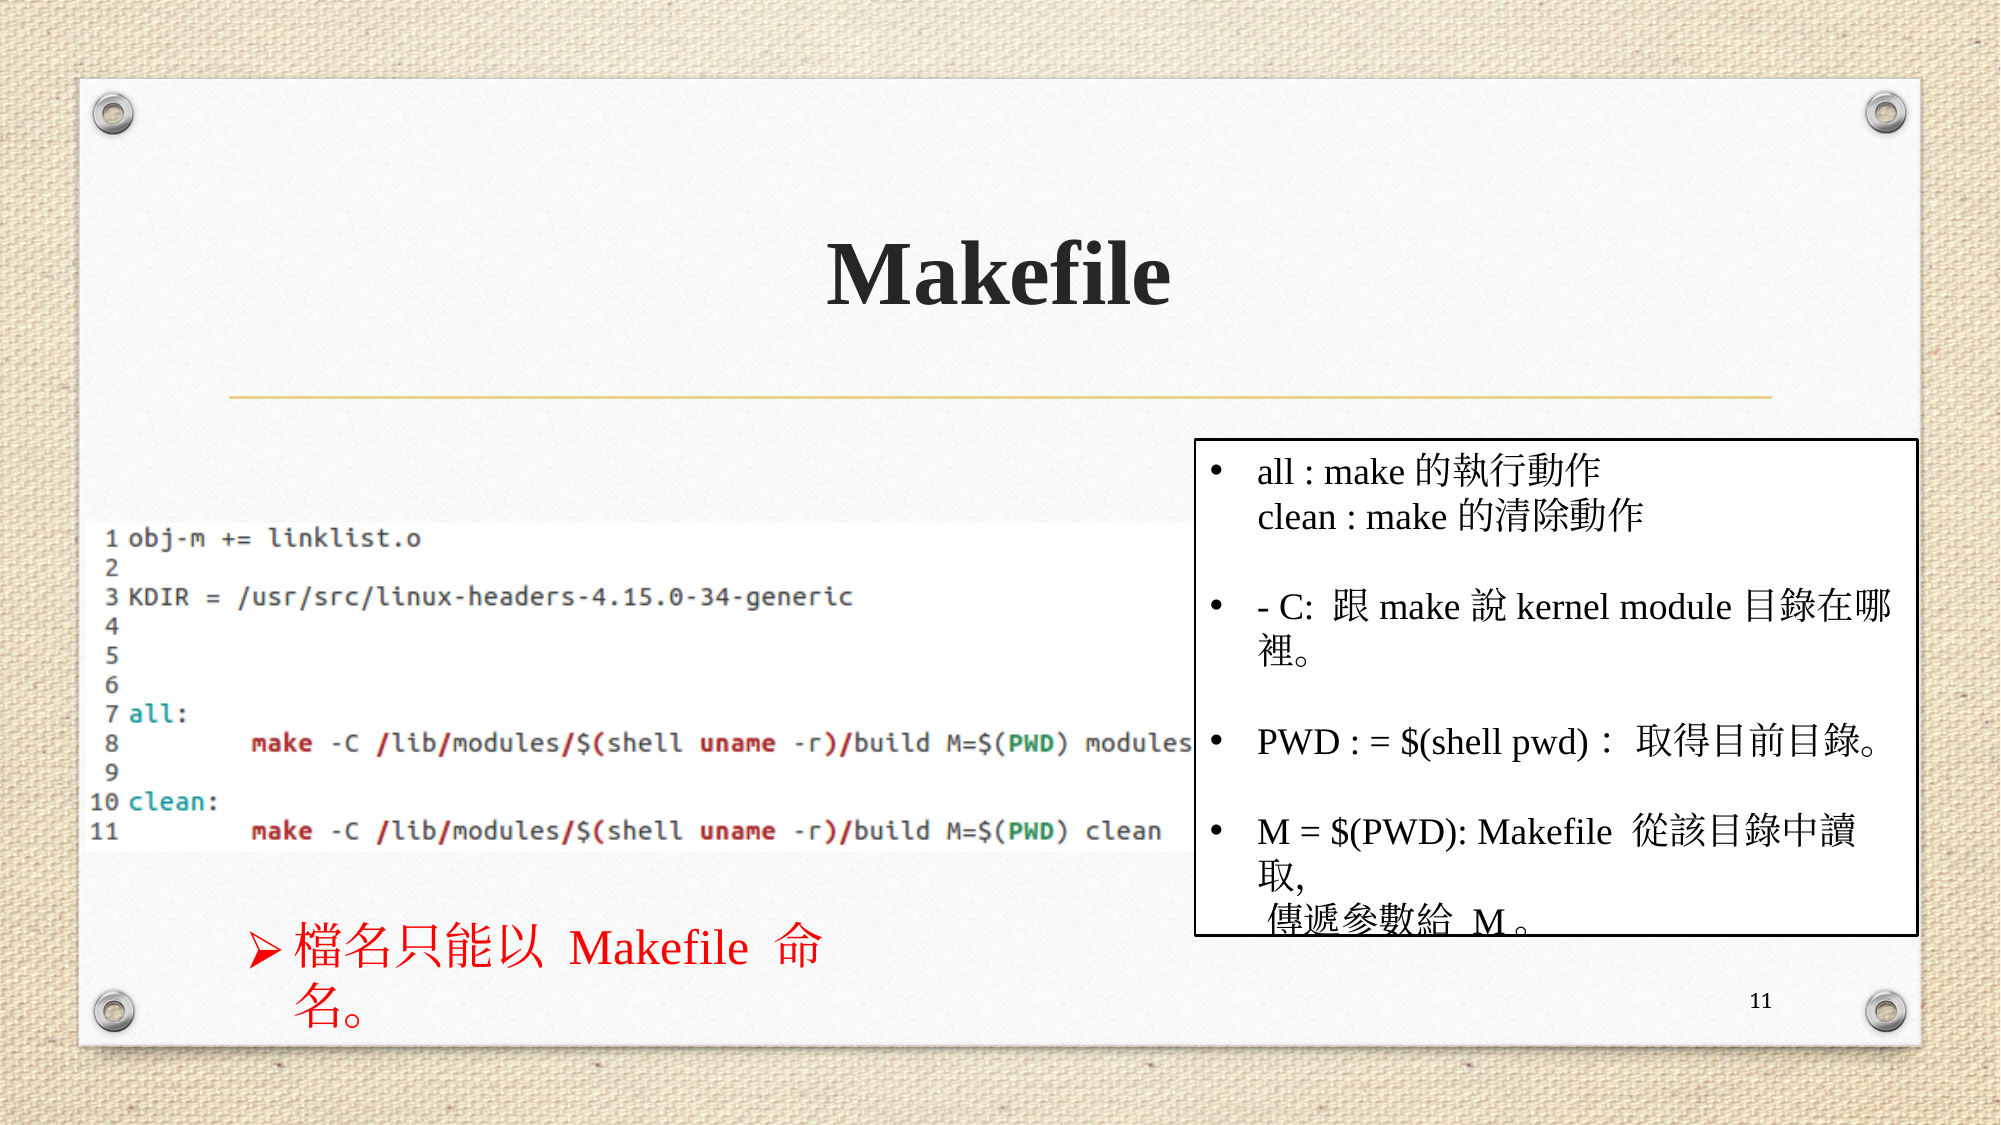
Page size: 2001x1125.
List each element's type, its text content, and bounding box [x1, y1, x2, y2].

slide_number 11 [1698, 979, 1788, 1025]
text_box 檔名只能以 Makefile 命名。 [232, 906, 921, 1042]
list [86, 523, 1218, 852]
picture [0, 0, 2001, 1125]
text_box all : make的執行動作 clean : make的清除動作 - C: 跟make說kernel module目錄在哪裡。 PWD : = $(shell pwd)：取得目前目錄。 M = $(PWD): Makefile 從該目錄中讀取， 傳遞參數給 M。 [1195, 439, 1918, 936]
title Makefile [212, 161, 1788, 375]
